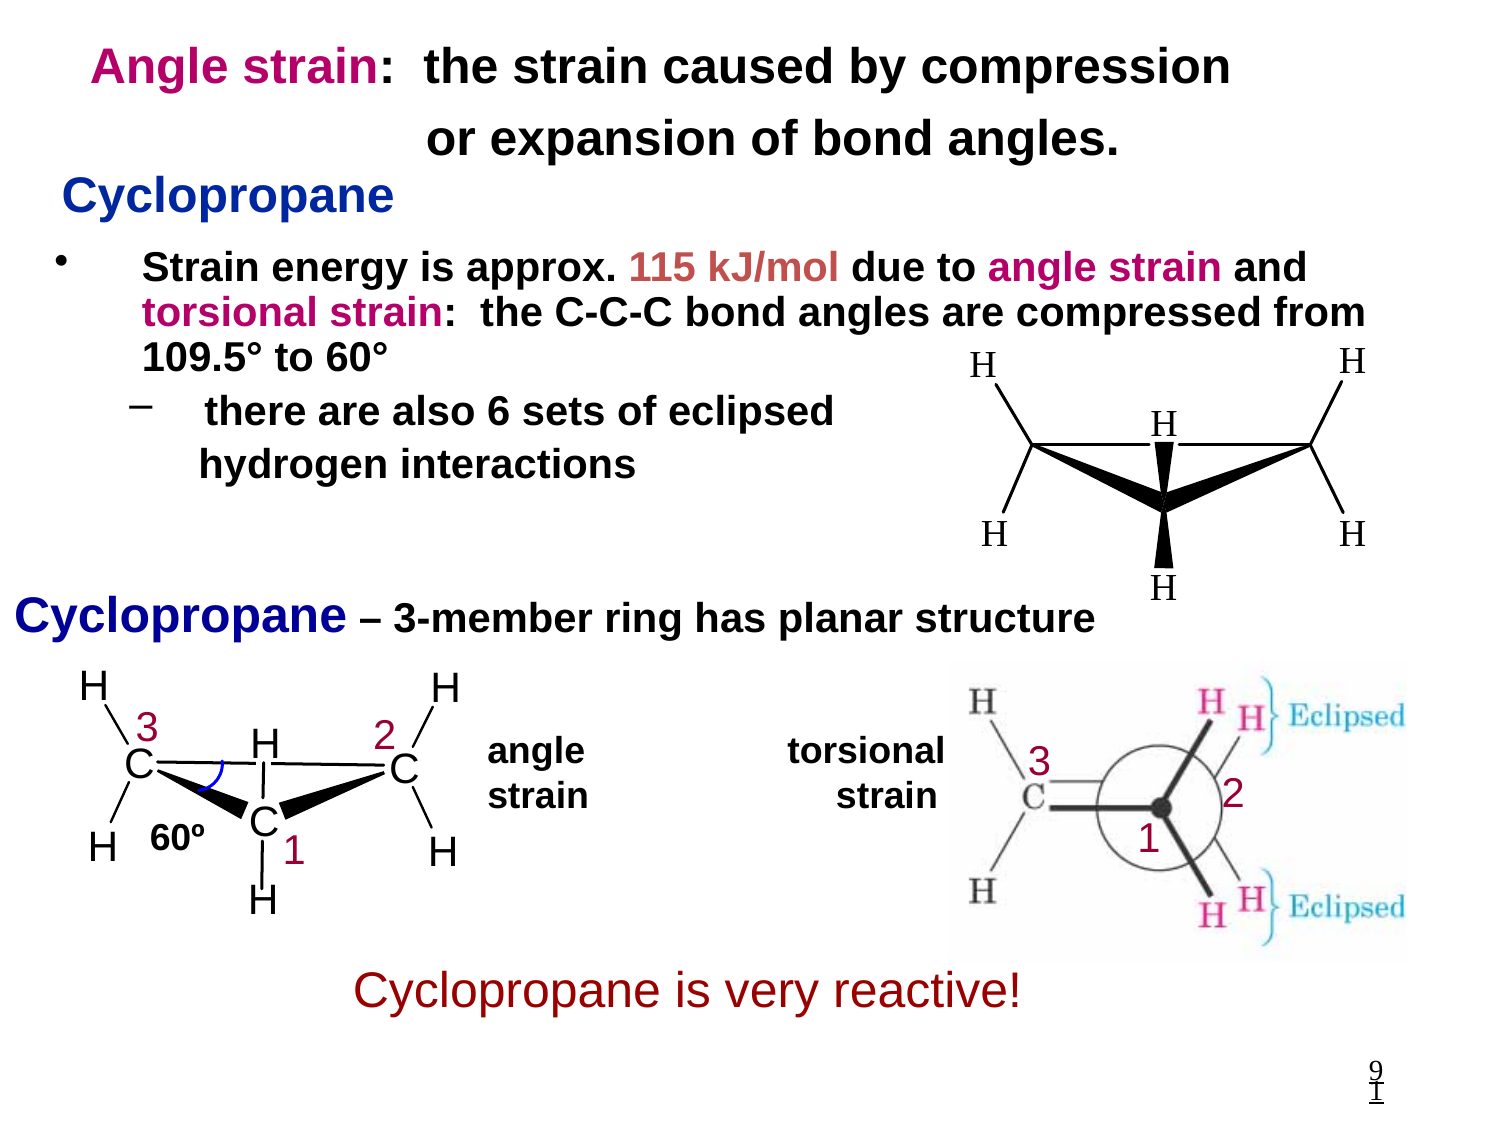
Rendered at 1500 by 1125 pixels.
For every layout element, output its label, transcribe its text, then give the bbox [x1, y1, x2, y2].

text_box Strain energy is approx. 115 kJ/mol due to angle strain and torsional strain: the C-C-C bond angles are compressed from 109.5° to 60° there are also 6 sets of eclipsed hydrogen interactions [39, 238, 1465, 485]
text_box Cyclopropane – 3-member ring has planar structure [0, 574, 1111, 650]
text_box Cyclopropane [29, 147, 427, 238]
text_box Cyclopropane is very reactive! [338, 949, 1038, 1025]
picture [949, 662, 1407, 963]
slide_number 91 [1350, 1060, 1391, 1097]
text_box Angle strain: the strain caused by compression or expansion of bond angles. [75, 13, 1465, 173]
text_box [962, 337, 1374, 607]
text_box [74, 662, 463, 920]
text_box angle torsional strain strain [472, 718, 944, 824]
